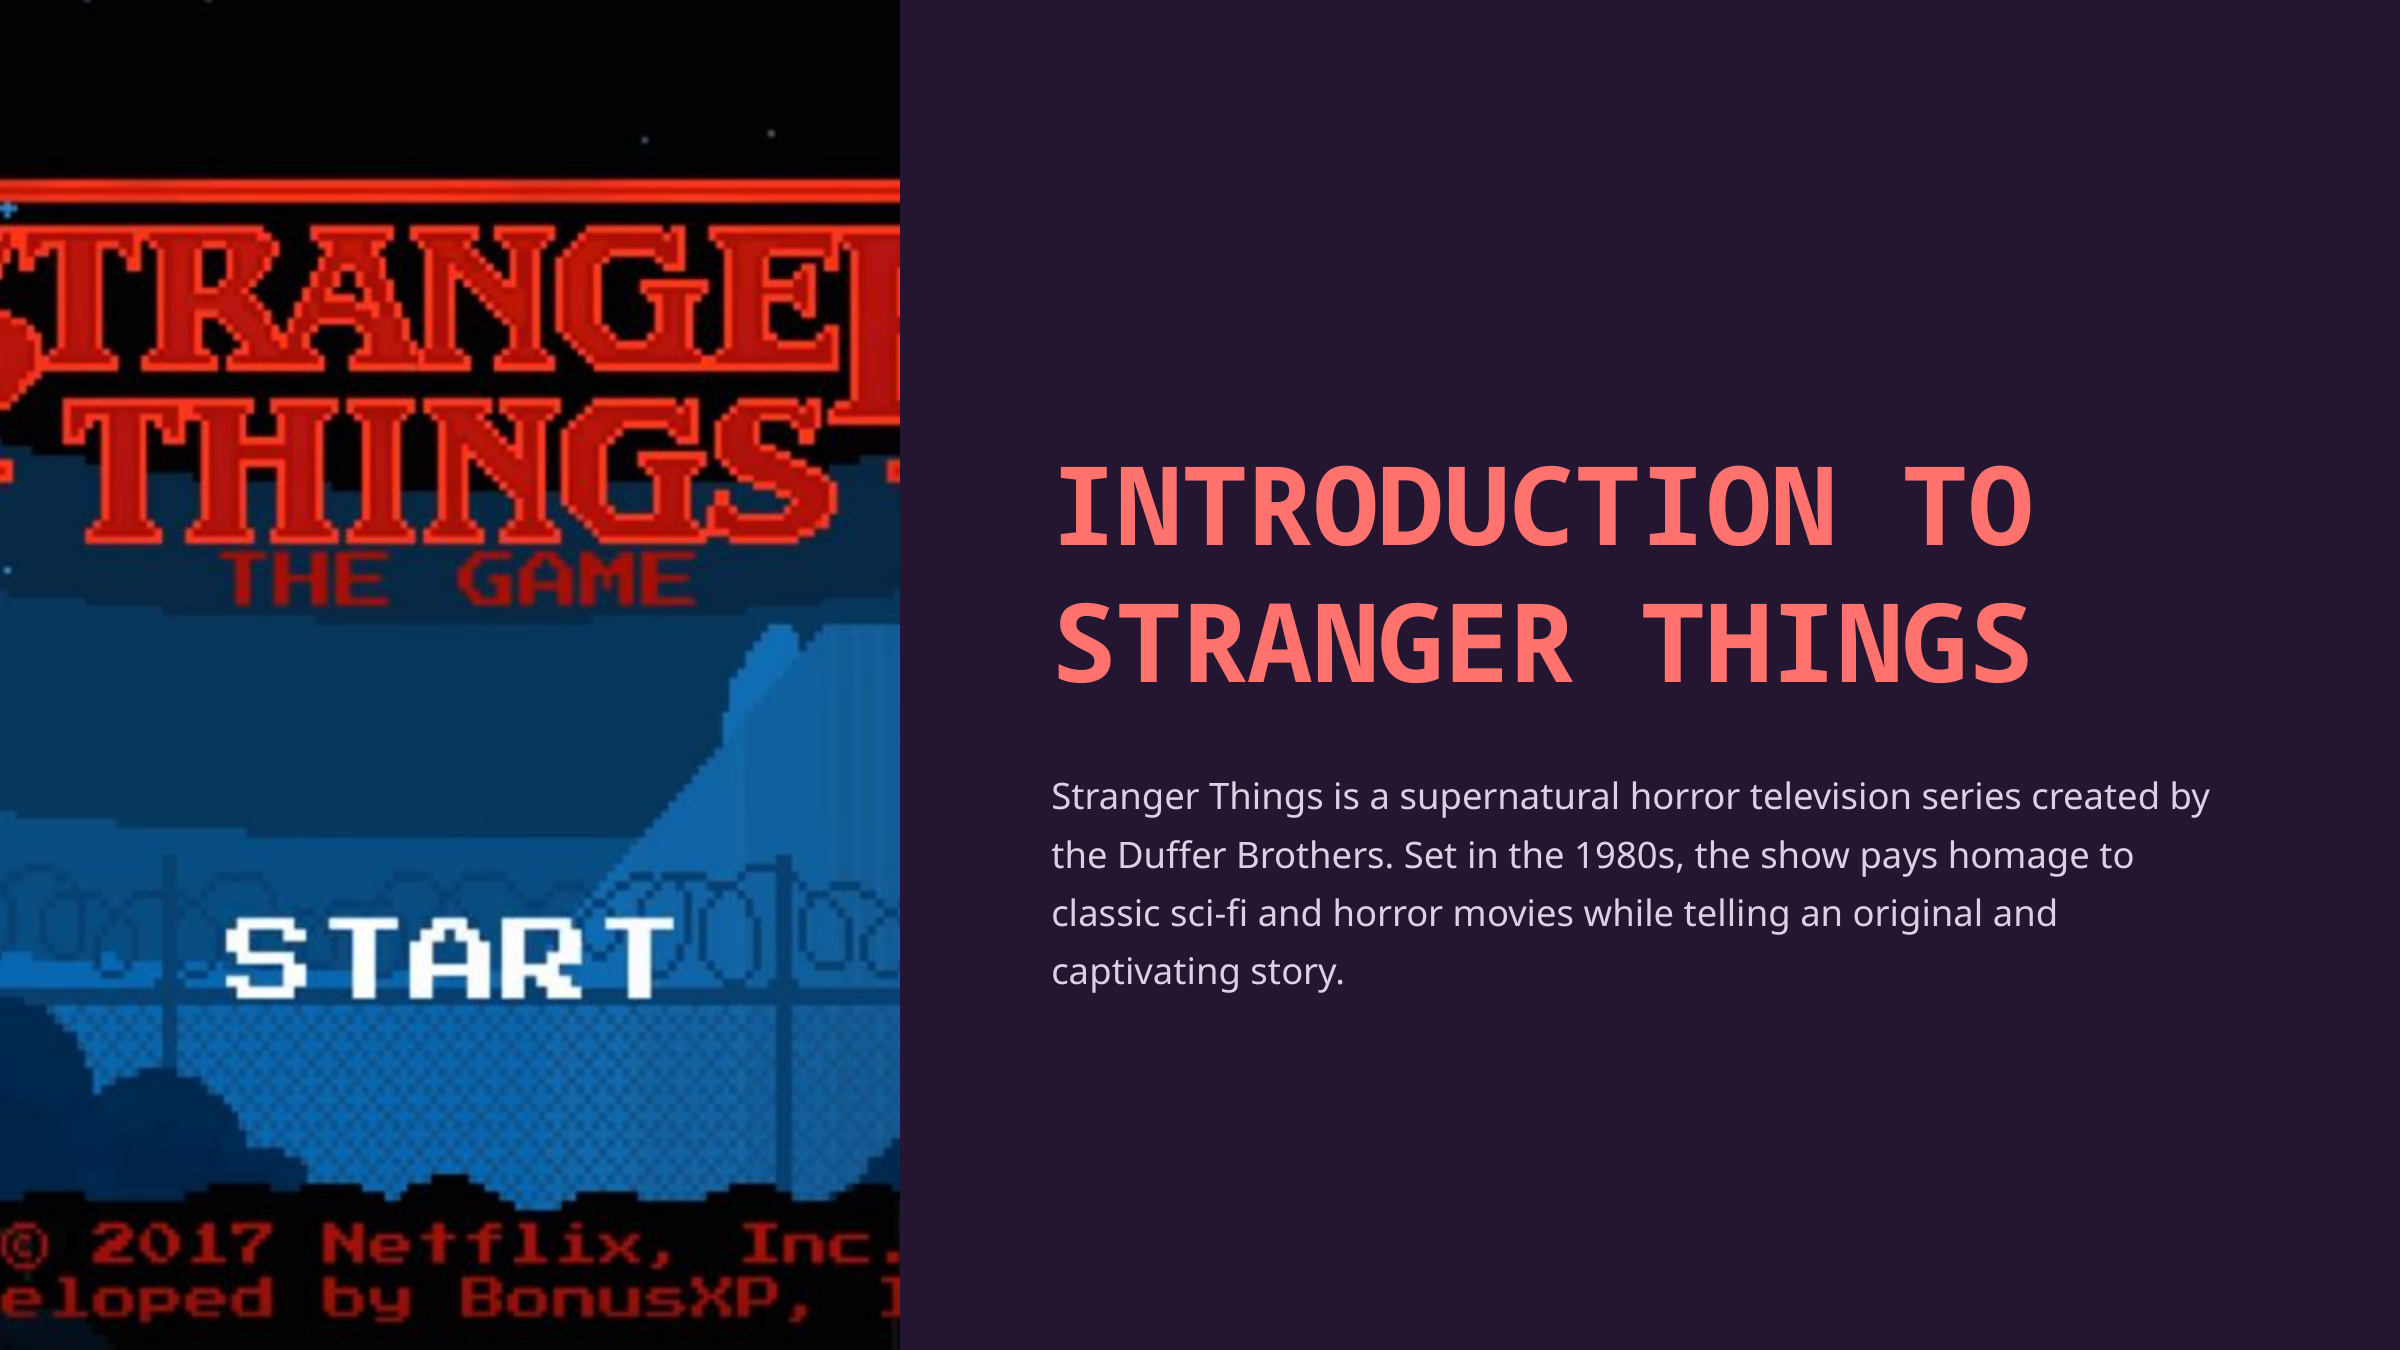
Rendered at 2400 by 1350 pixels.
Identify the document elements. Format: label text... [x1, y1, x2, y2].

text_box INTRODUCTION TO STRANGER THINGS [1036, 423, 2264, 697]
text_box Stranger Things is a supernatural horror television series created by the Duffer Brothers. Set in the 1980s, the show pays homage to classic sci-fi and horror movies while telling an original and captivating story. [1036, 751, 2264, 927]
picture [0, 0, 900, 1350]
text_box [900, 0, 2400, 1350]
